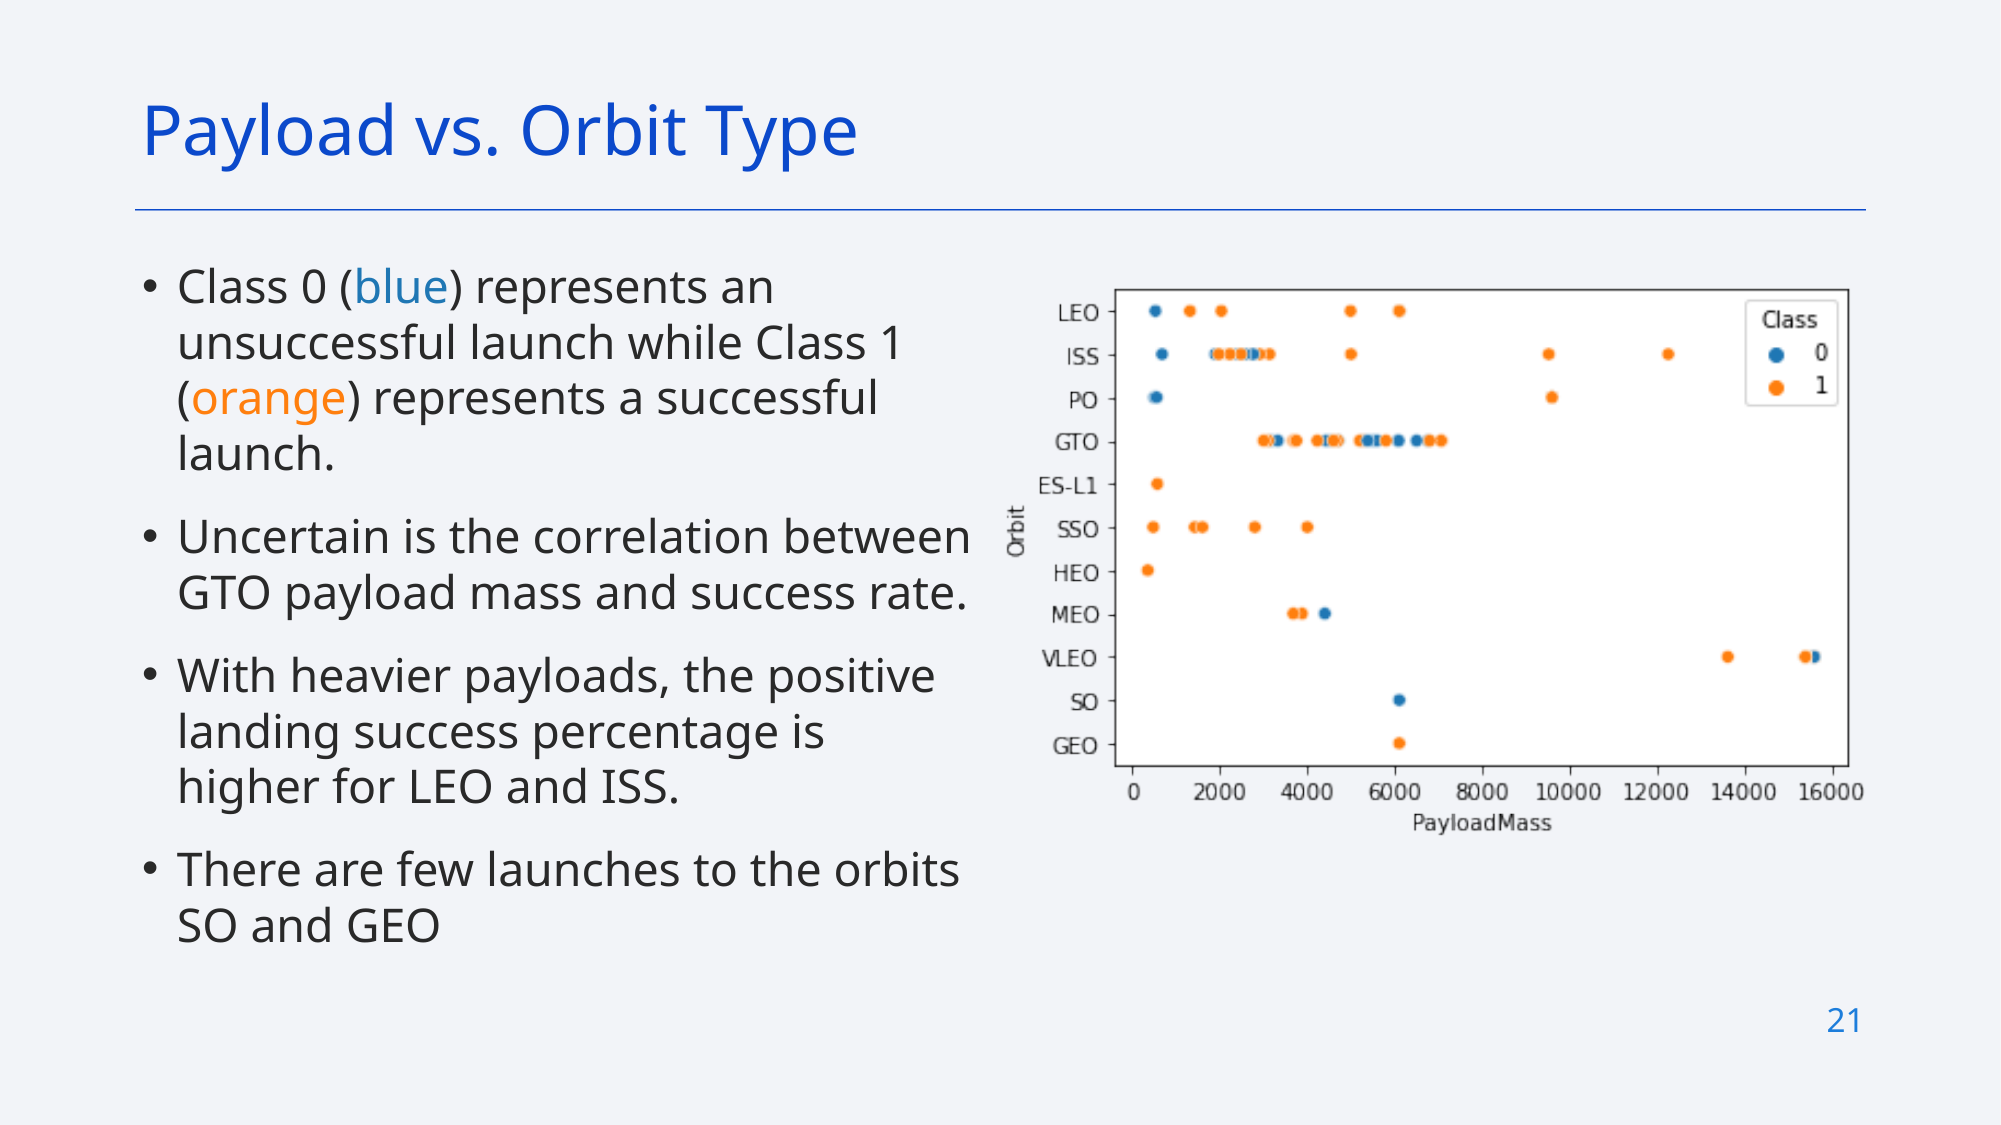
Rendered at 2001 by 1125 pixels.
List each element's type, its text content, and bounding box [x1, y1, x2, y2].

text_box Payload vs. Orbit Type [126, 88, 1852, 179]
picture [0, 0, 2001, 1125]
slide_number 21 [1429, 988, 1880, 1055]
list Class 0 (blue) represents an unsuccessful launch while Class 1 (orange) represents a successful launch. Uncertain is the correlation between GTO payload mass and success rate. With heavier payloads, the positive landing success percentage is higher for LEO and ISS. There are few launches to the orbits SO and GEO [127, 249, 993, 1022]
